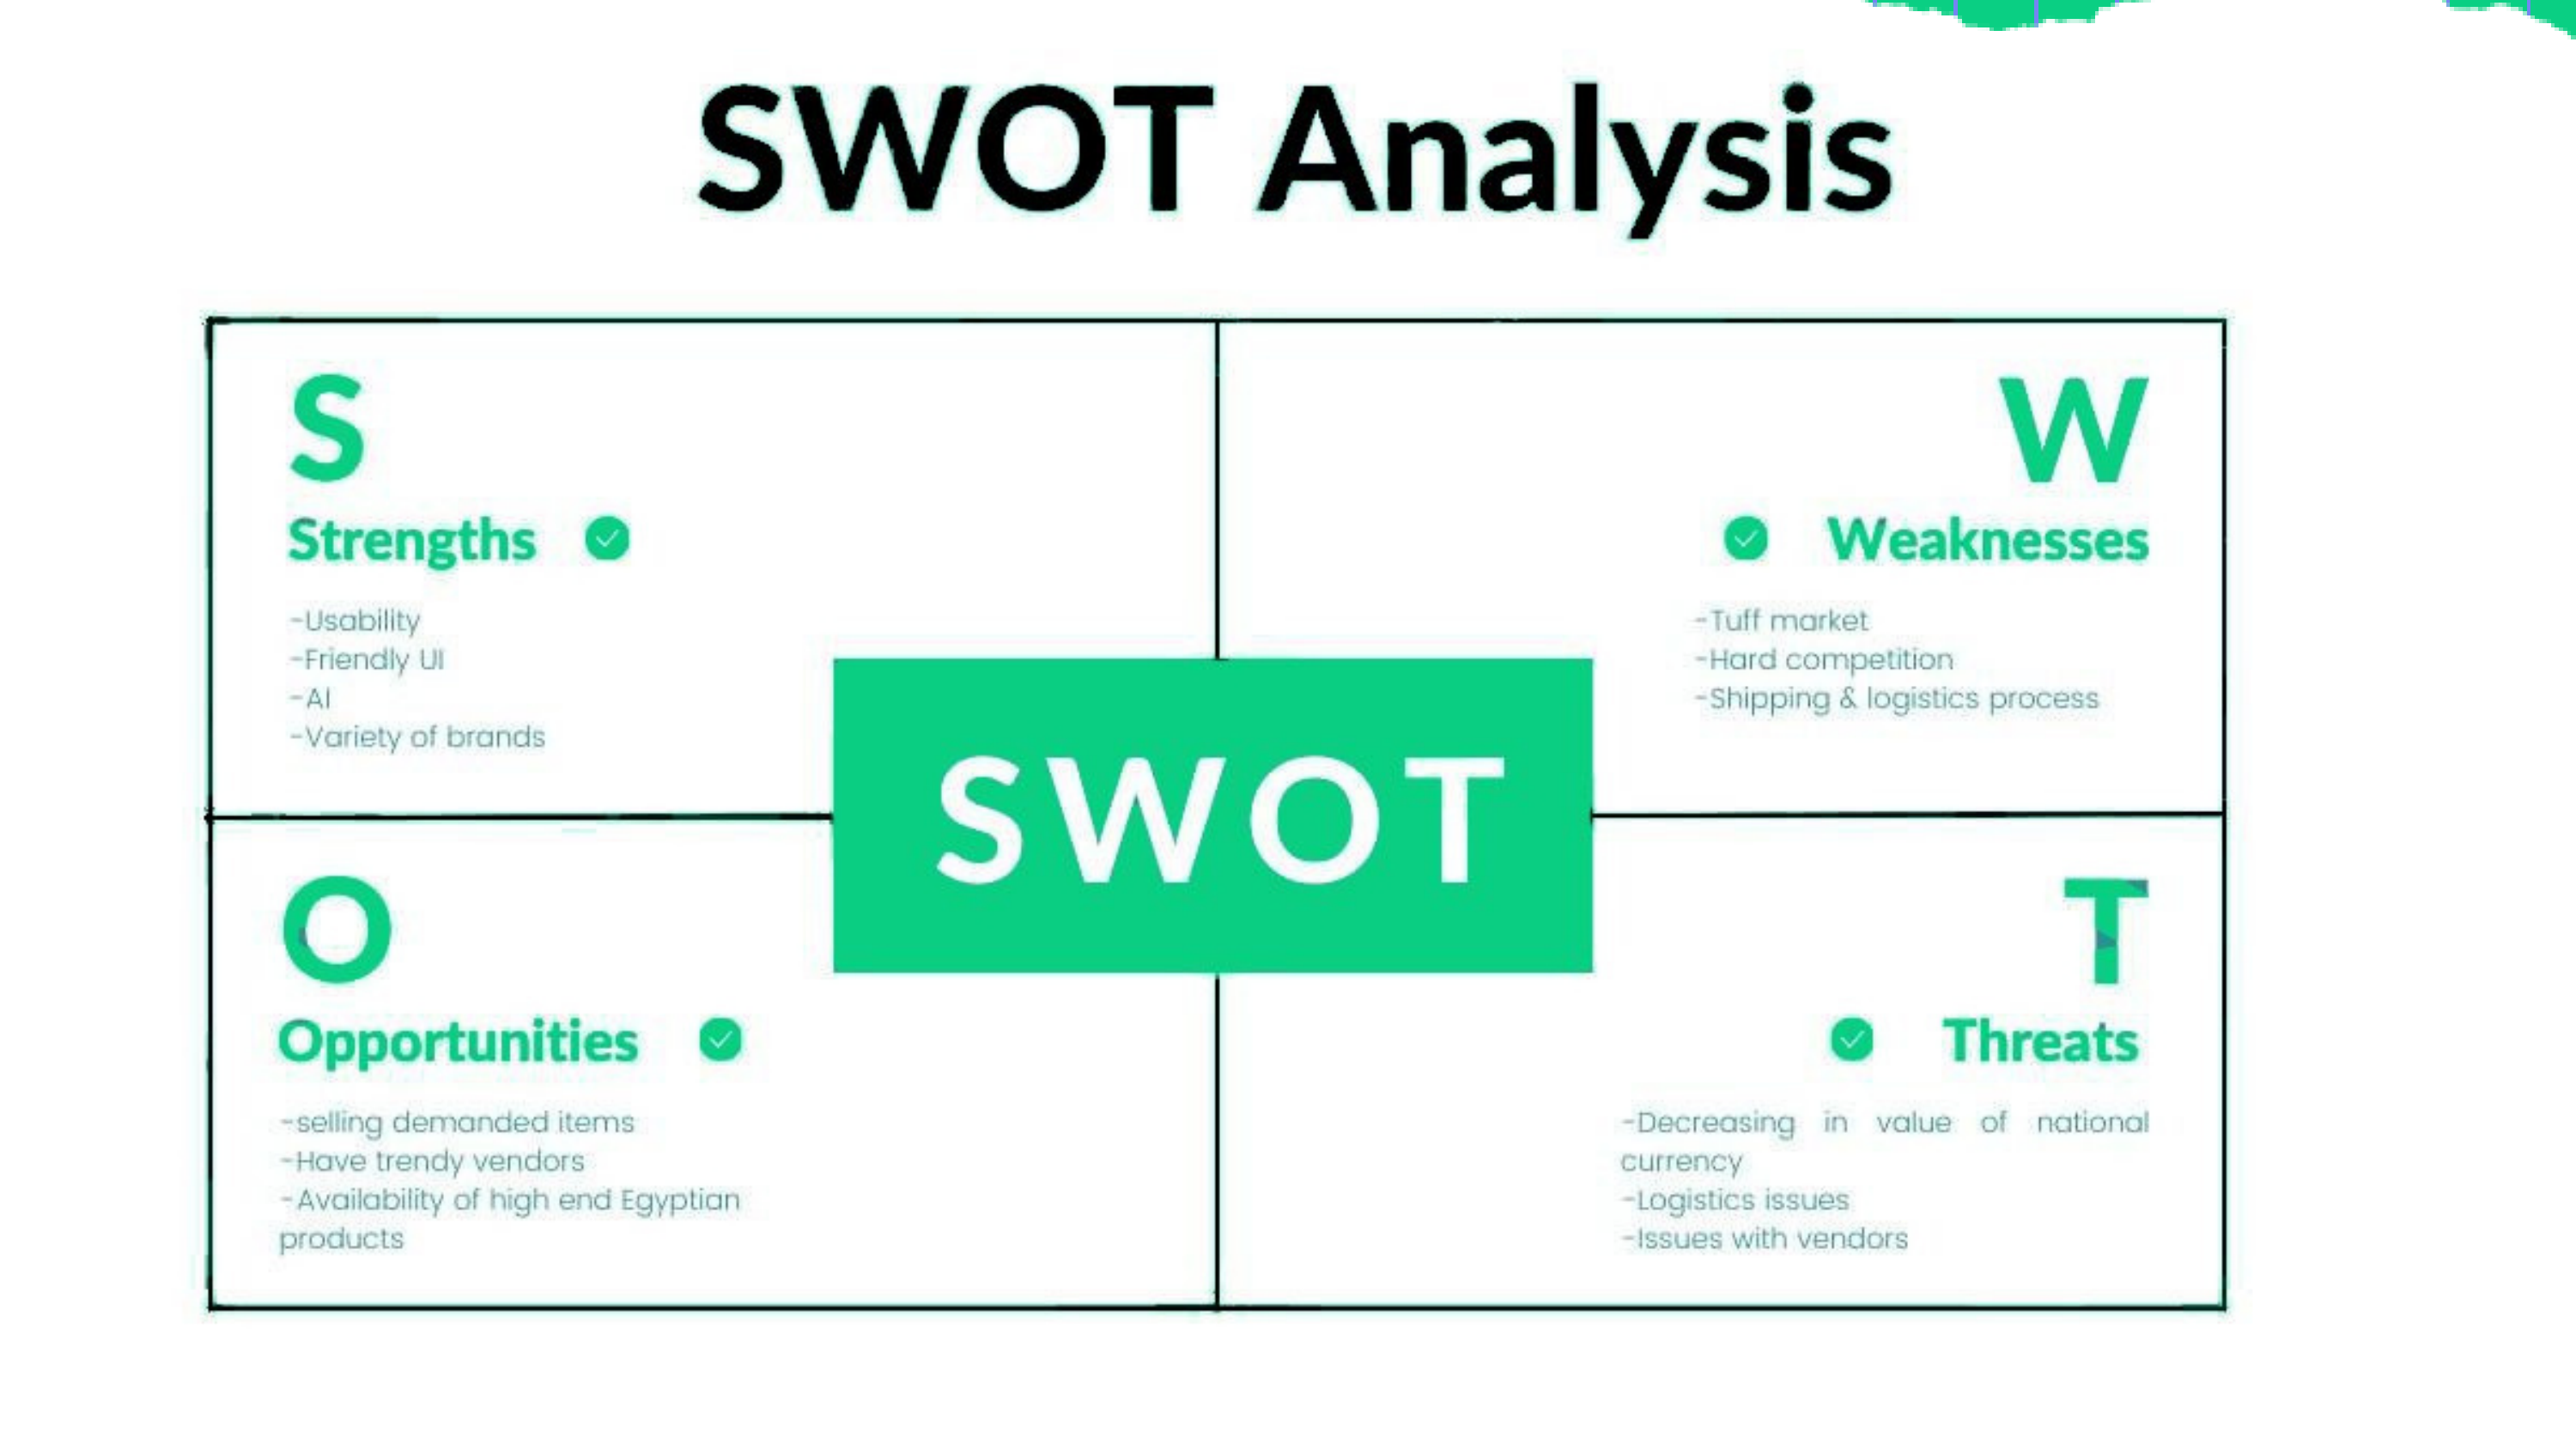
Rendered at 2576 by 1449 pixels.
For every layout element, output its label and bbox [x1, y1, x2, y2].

text_box [1639, 0, 2576, 145]
text_box [144, 0, 2292, 1373]
